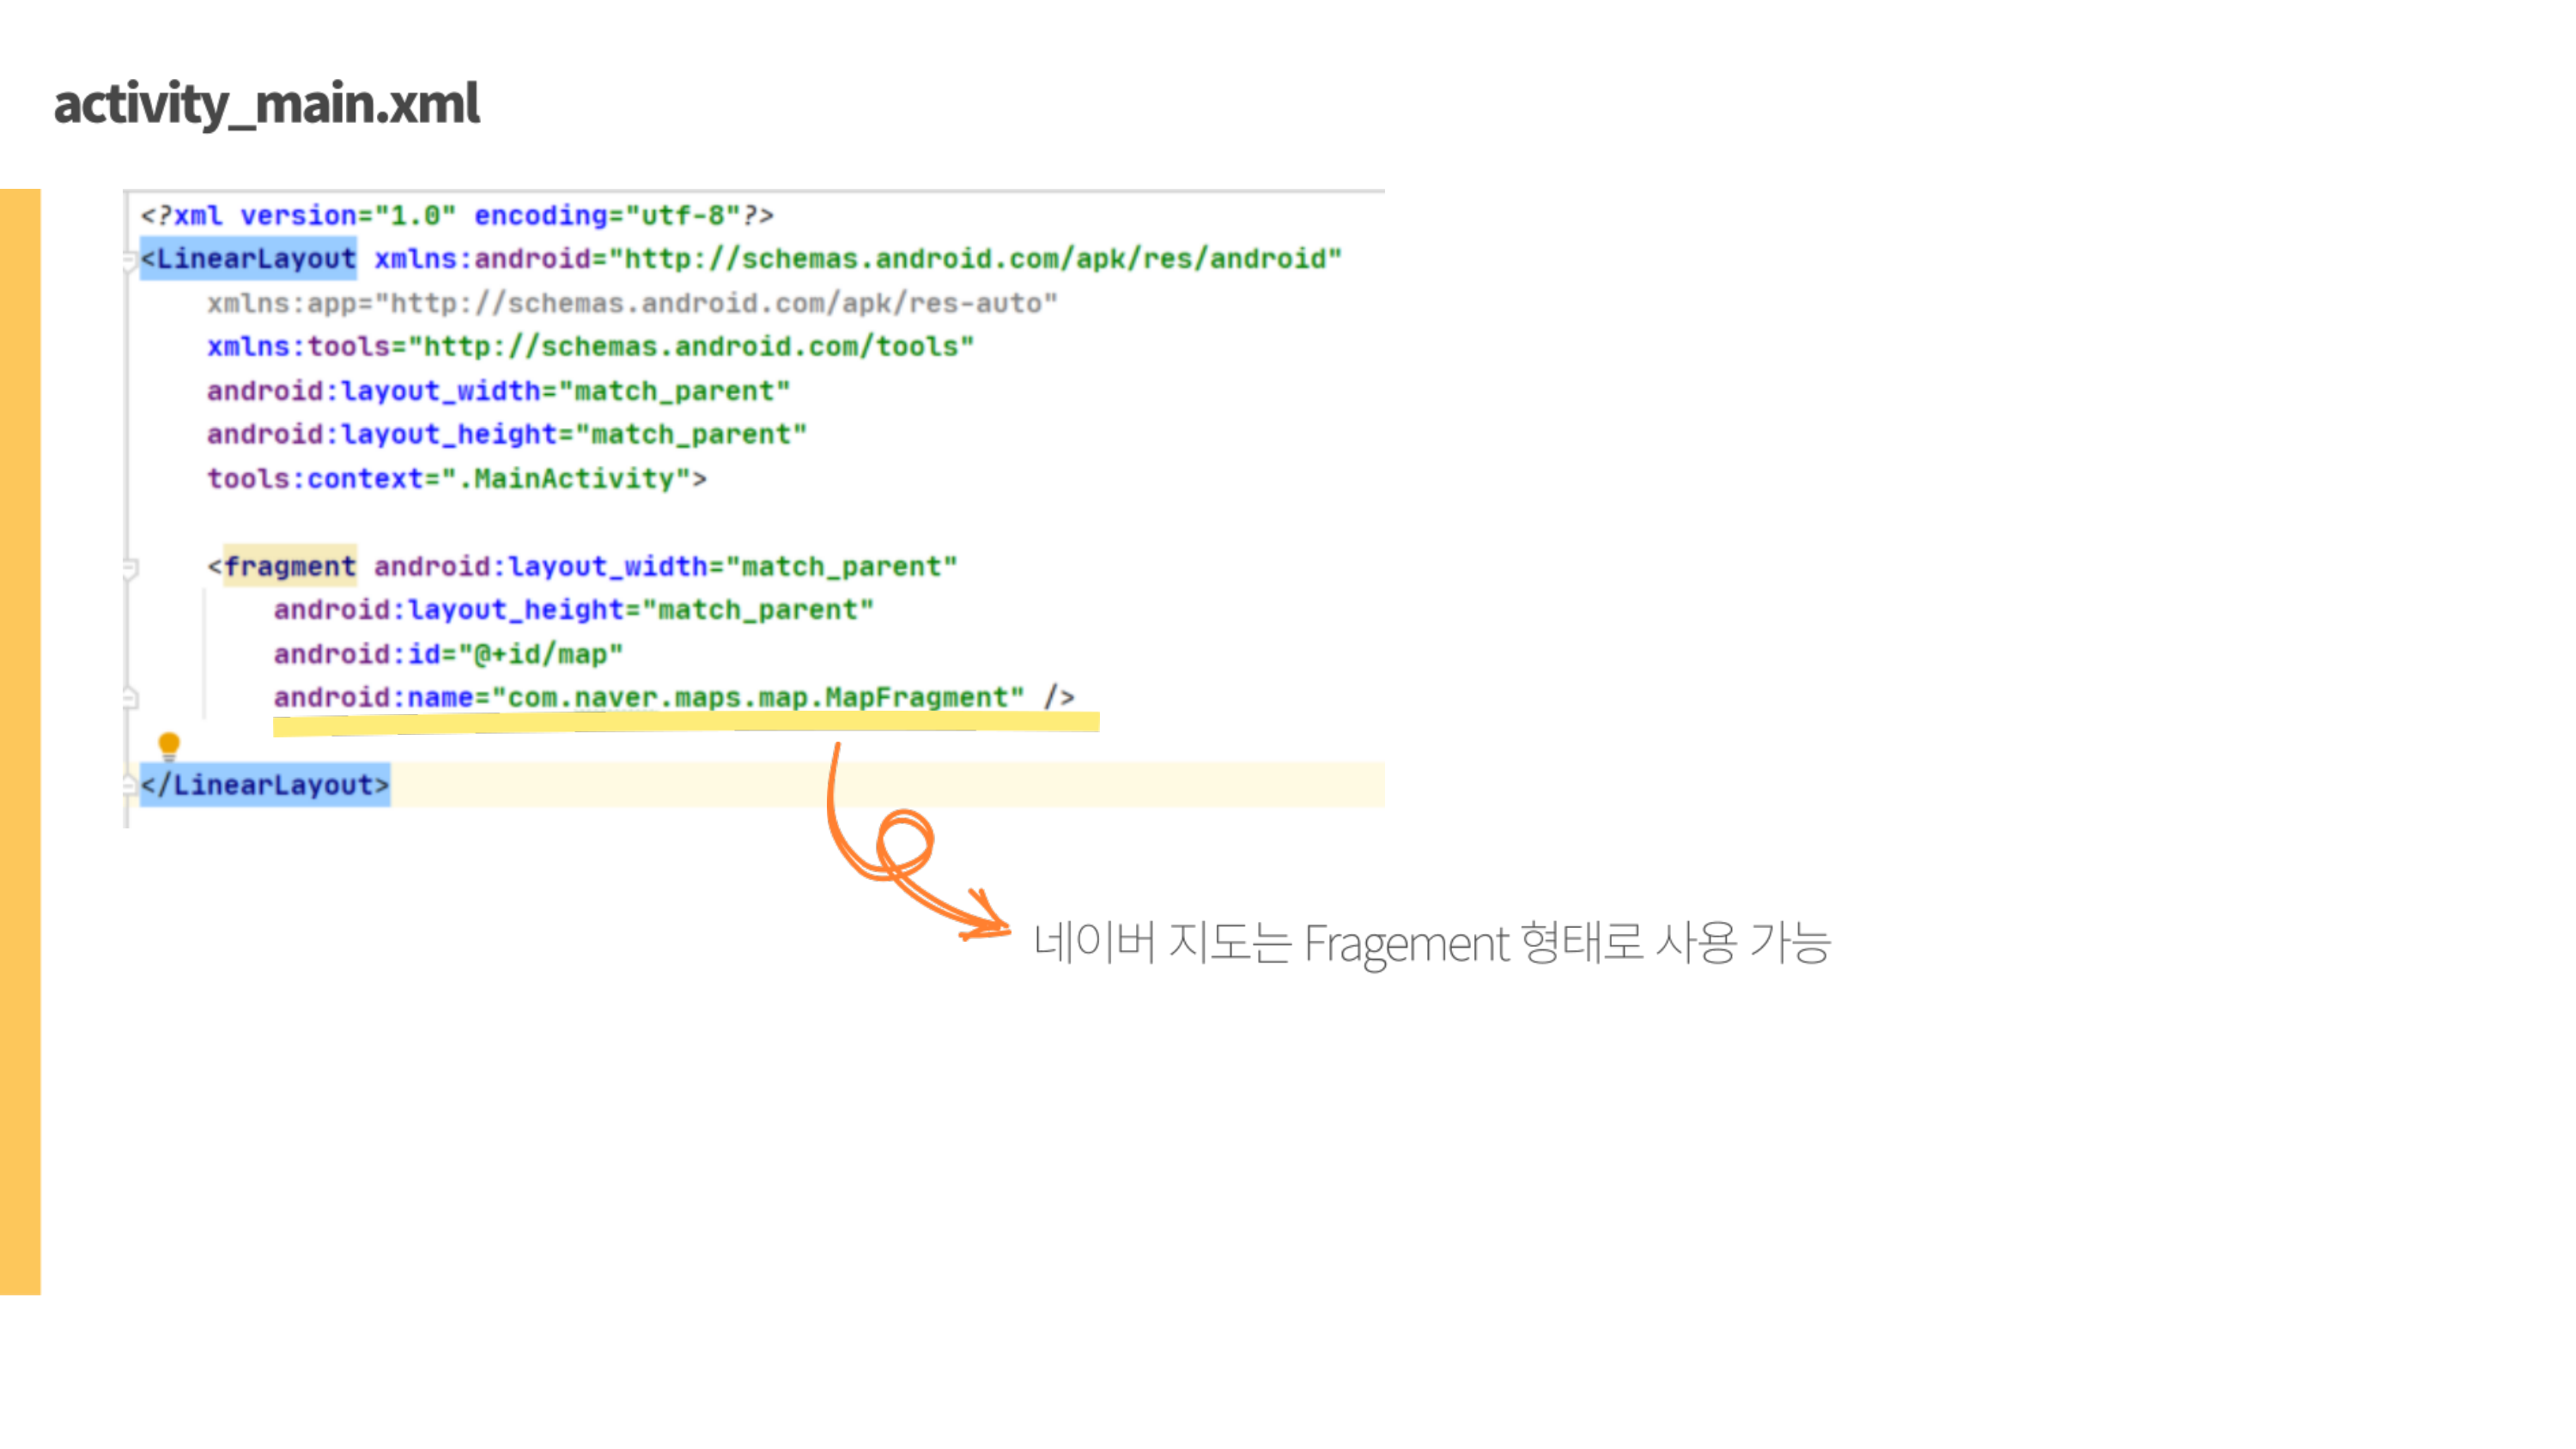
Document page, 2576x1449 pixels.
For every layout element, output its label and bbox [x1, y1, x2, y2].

text_box [827, 744, 1012, 942]
picture [1025, 899, 1857, 997]
picture [45, 57, 505, 161]
text_box [273, 711, 1100, 738]
text_box [0, 189, 42, 1296]
text_box [123, 189, 1385, 828]
